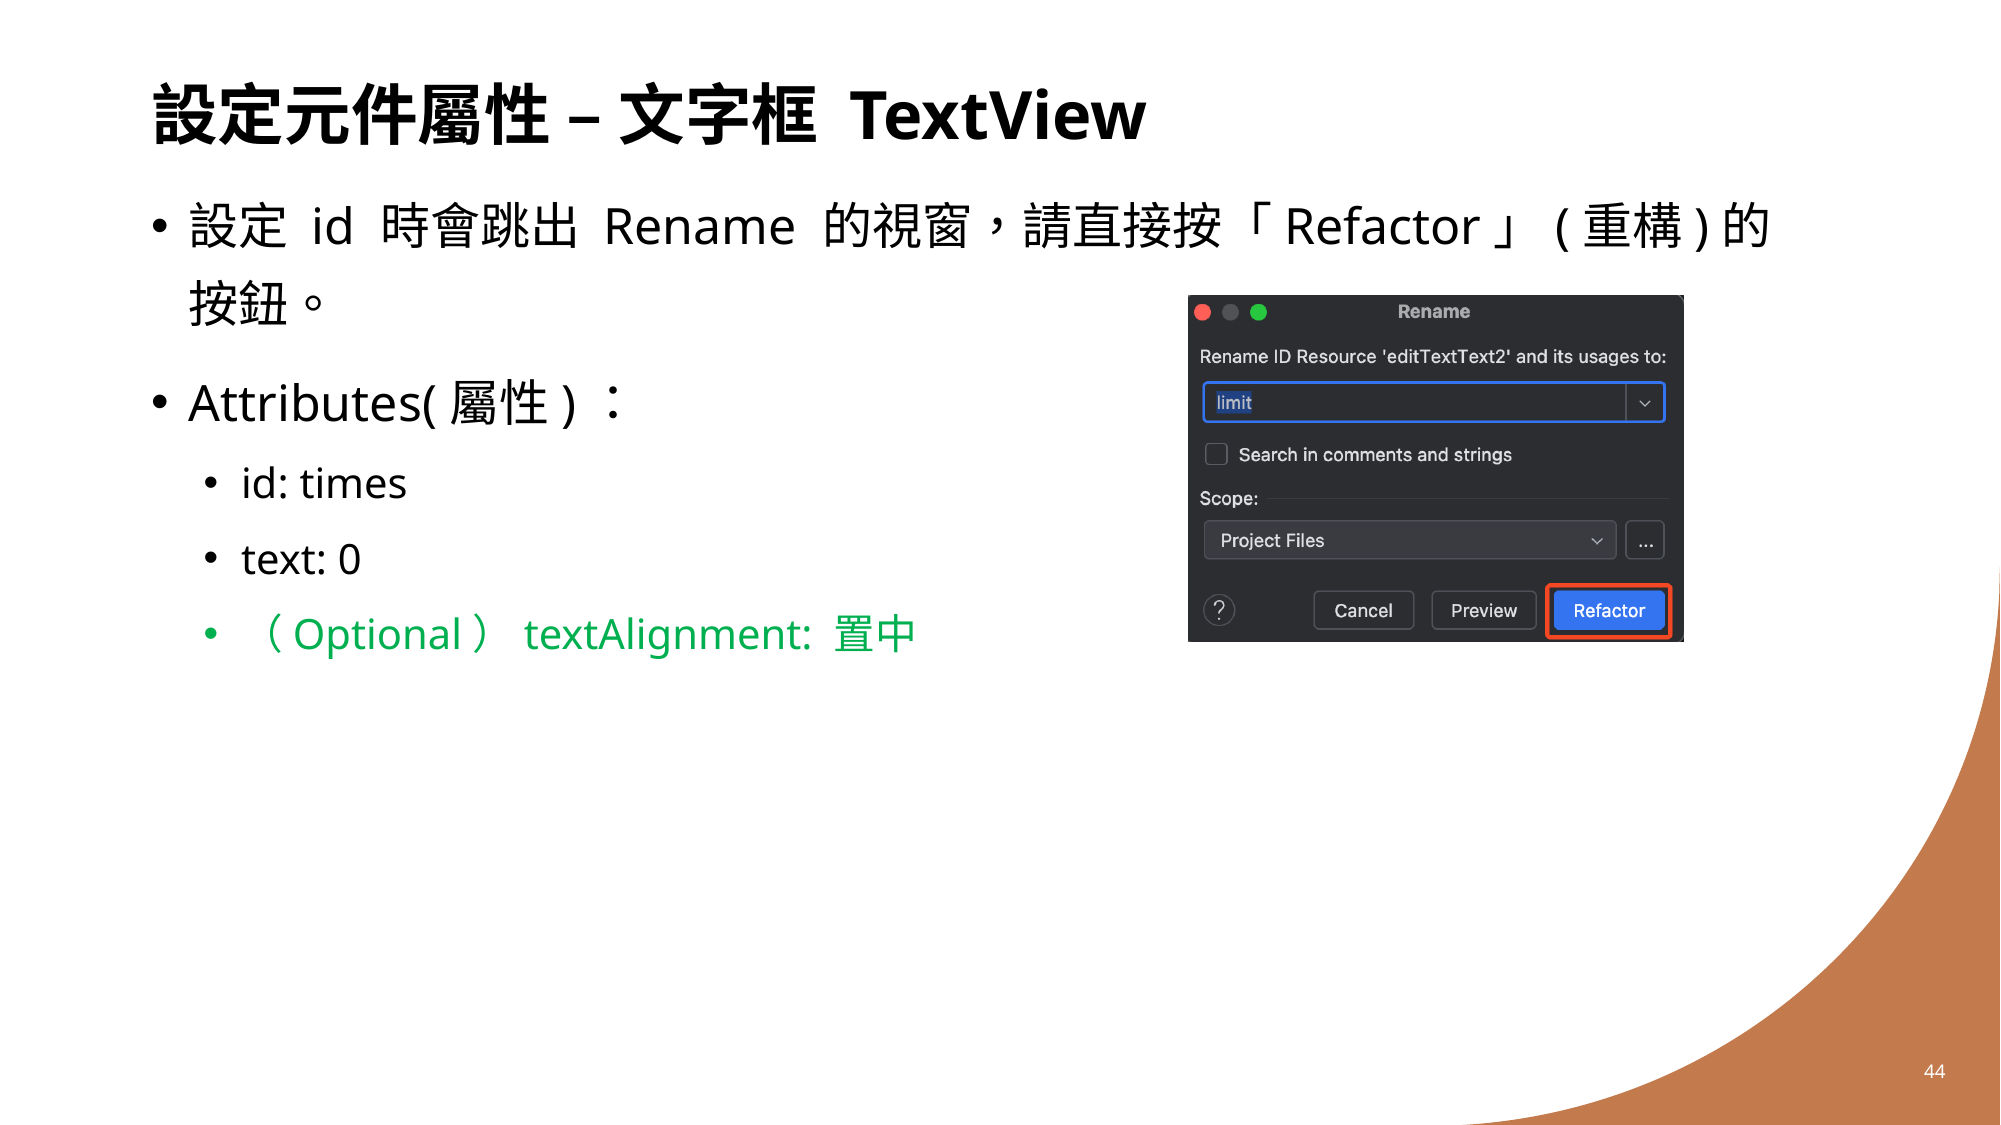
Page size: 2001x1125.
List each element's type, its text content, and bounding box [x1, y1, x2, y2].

slide_number 44 [1893, 1042, 1961, 1103]
picture [1188, 295, 1684, 642]
list 設定 id 時會跳出 Rename 的視窗，請直接按「Refactor」(重構)的按鈕。 Attributes(屬性)： id: times text: 0 （Optional）textAlignment: 置中 [136, 169, 1834, 956]
title 設定元件屬性 – 文字框 TextView [136, 57, 1834, 161]
